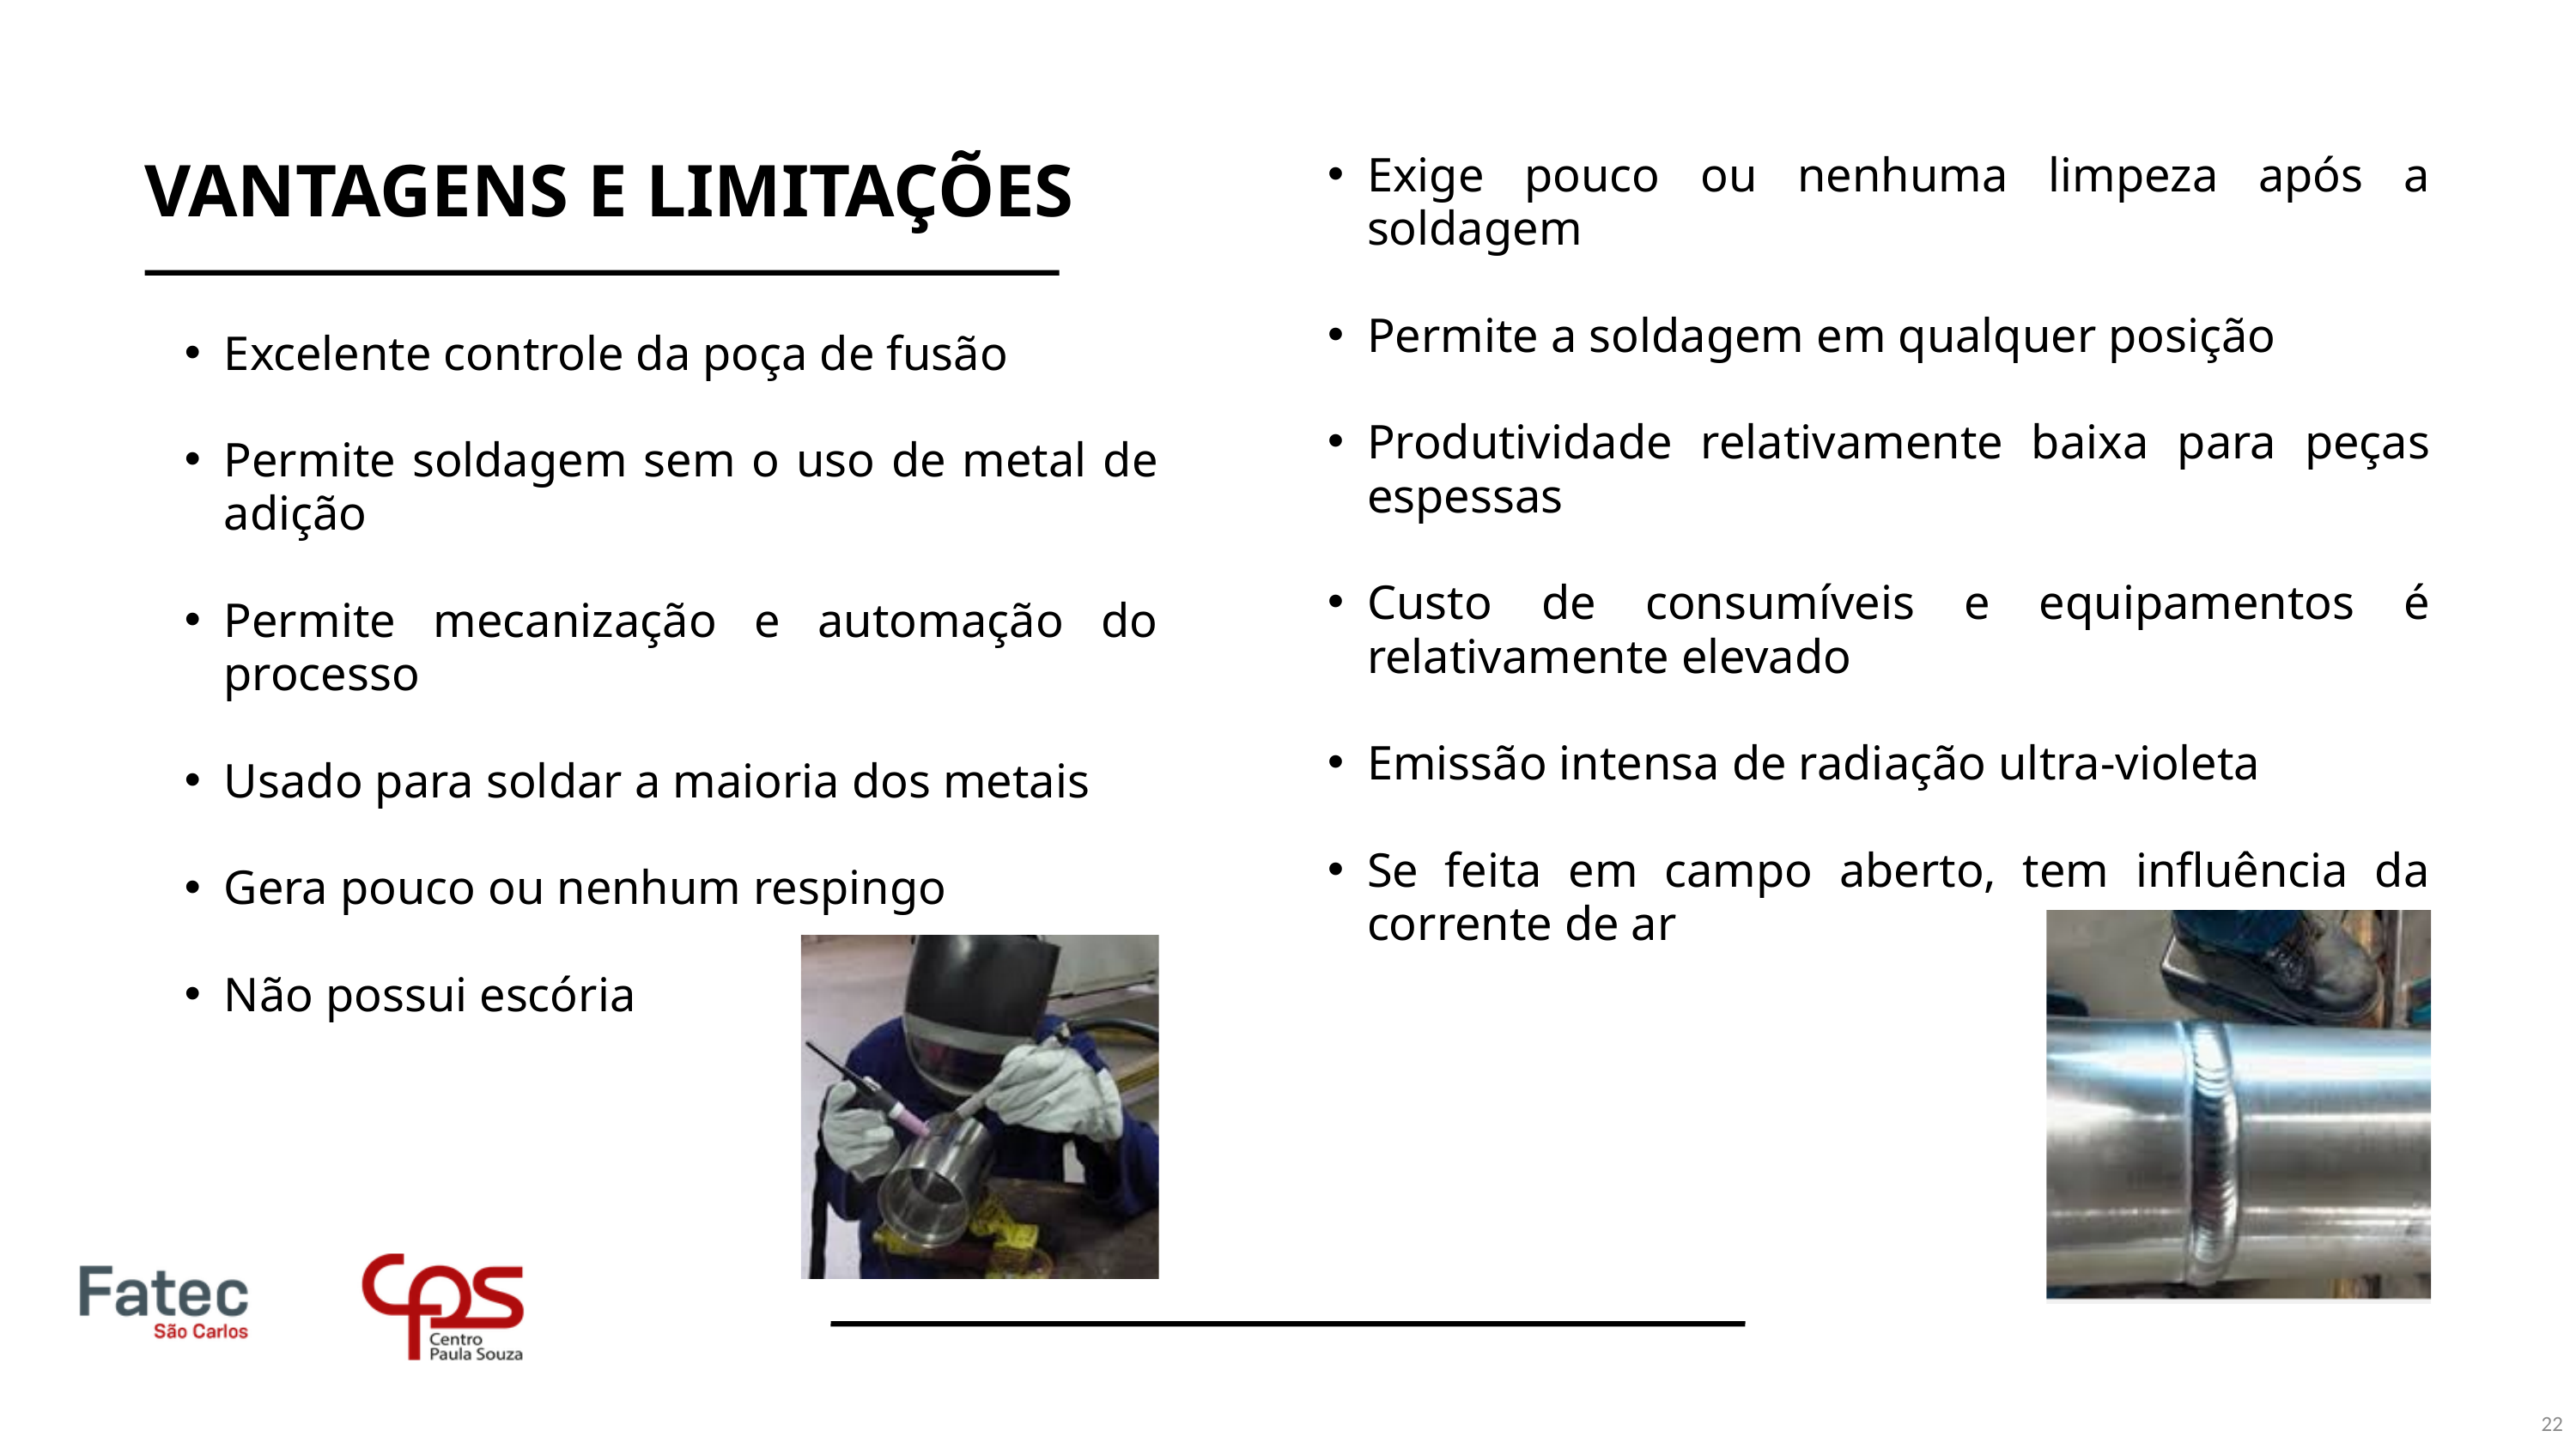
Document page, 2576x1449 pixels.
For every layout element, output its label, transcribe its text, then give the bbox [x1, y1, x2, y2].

text_box VANTAGENS E LIMITAÇÕES [144, 149, 1192, 232]
text_box [800, 935, 1159, 1279]
picture [53, 1250, 562, 1366]
text_box [2046, 950, 2432, 1304]
text_box Excelente controle da poça de fusão Permite soldagem sem o uso de metal de adição Permite mecanização e automação do processo Usado para soldar a maioria dos metais Gera pouco ou nenhum respingo Não possui escória [144, 325, 1159, 1022]
text_box Exige pouco ou nenhuma limpeza após a soldagem Permite a soldagem em qualquer posição Produtividade relativamente baixa para peças espessas Custo de consumíveis e equipamentos é relativamente elevado Emissão intensa de radiação ultra-violeta Se feita em campo aberto, tem influência da corrente de ar [1288, 147, 2432, 950]
slide_number 22 [2275, 1397, 2576, 1449]
